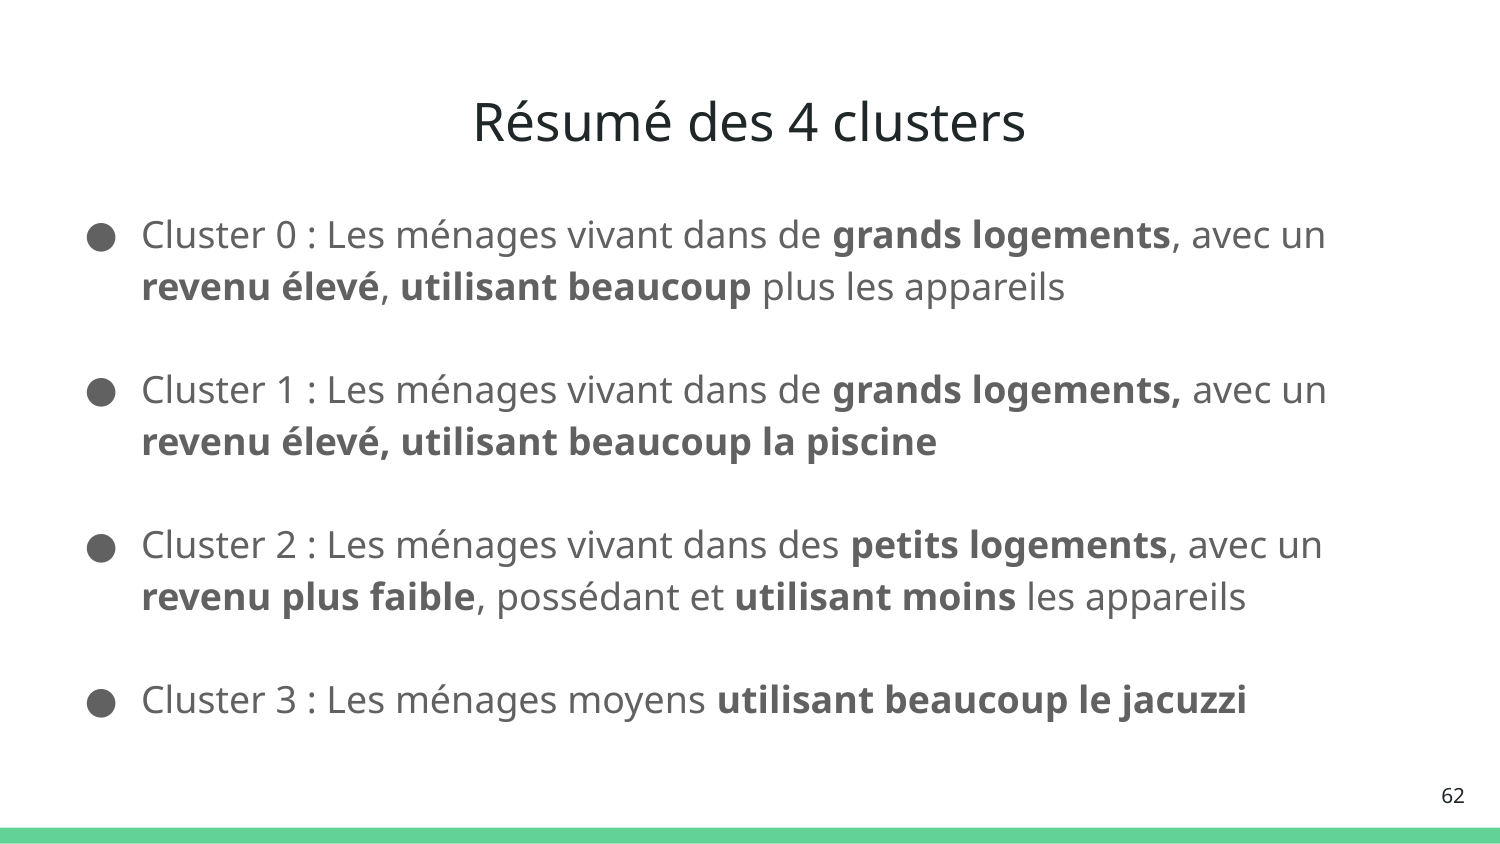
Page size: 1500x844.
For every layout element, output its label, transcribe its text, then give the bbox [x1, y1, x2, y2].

title Résumé des 4 clusters [51, 72, 1449, 167]
list Cluster 0 : Les ménages vivant dans de grands logements, avec un revenu élevé, utilisant beaucoup plus les appareils Cluster 1 : Les ménages vivant dans de grands logements, avec un revenu élevé, utilisant beaucoup la piscine Cluster 2 : Les ménages vivant dans des petits logements, avec un revenu plus faible, possédant et utilisant moins les appareils Cluster 3 : Les ménages moyens utilisant beaucoup le jacuzzi [51, 189, 1449, 750]
slide_number ‹#› [1389, 764, 1480, 830]
